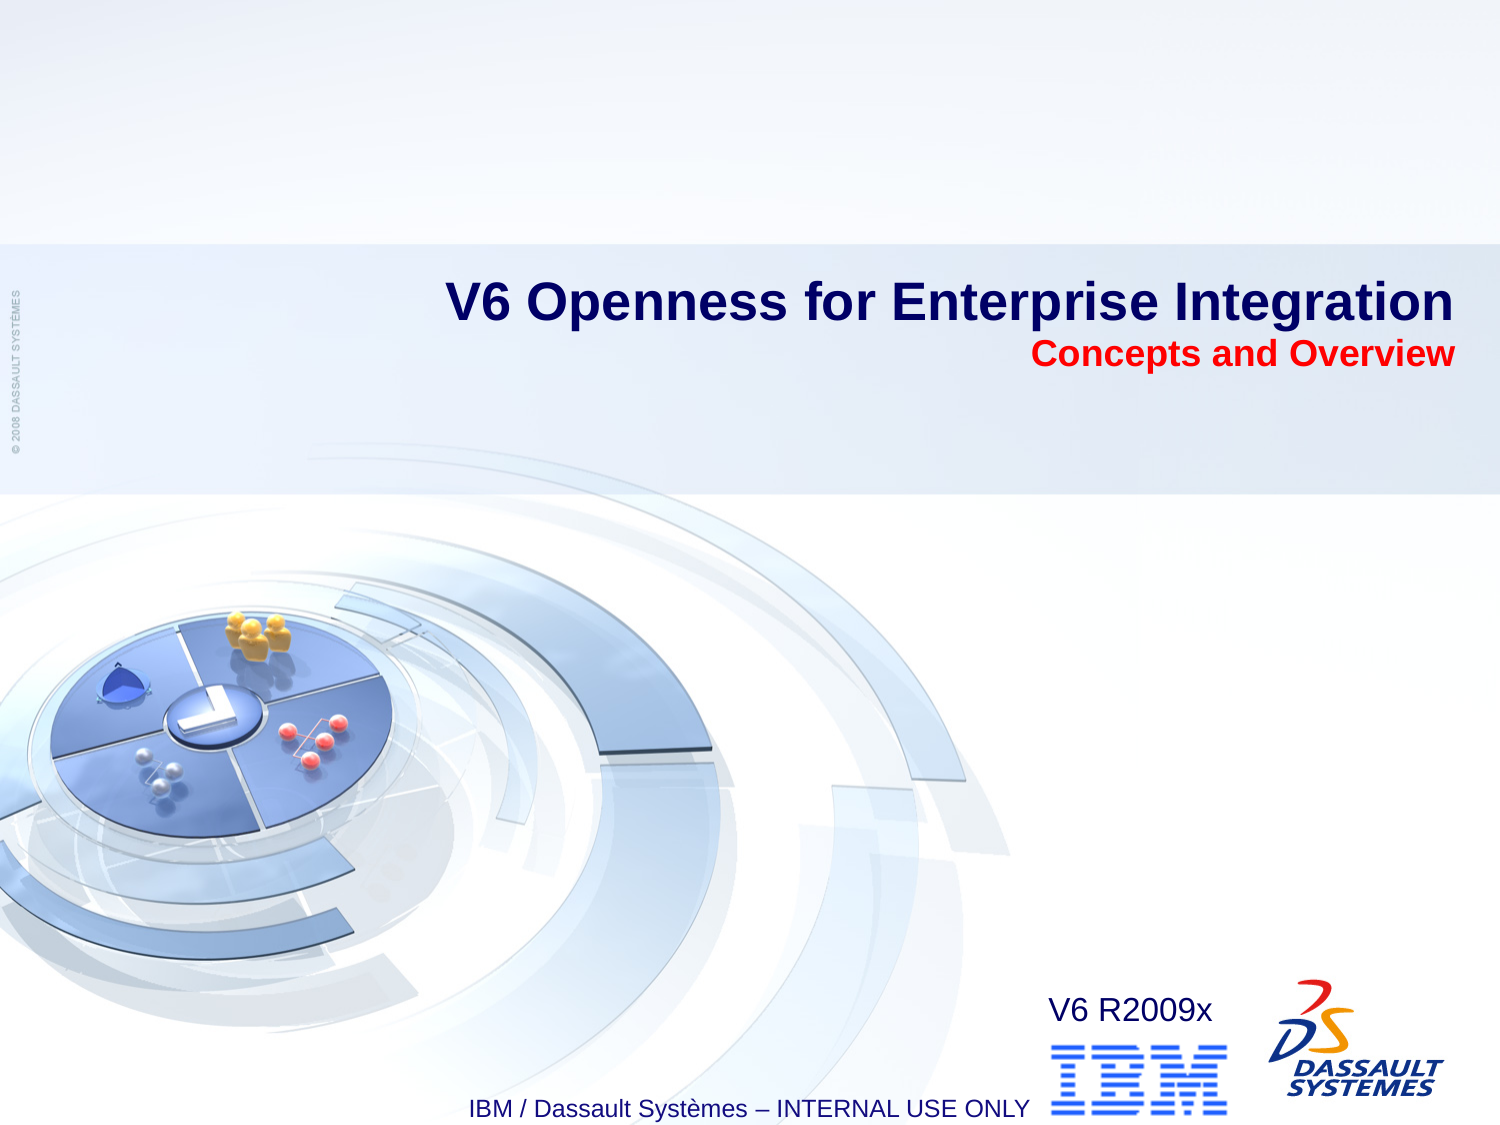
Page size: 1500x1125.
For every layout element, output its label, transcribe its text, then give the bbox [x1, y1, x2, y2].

title V6 Openness for Enterprise Integration Concepts and Overview [180, 270, 1457, 459]
picture [0, 0, 1500, 1125]
